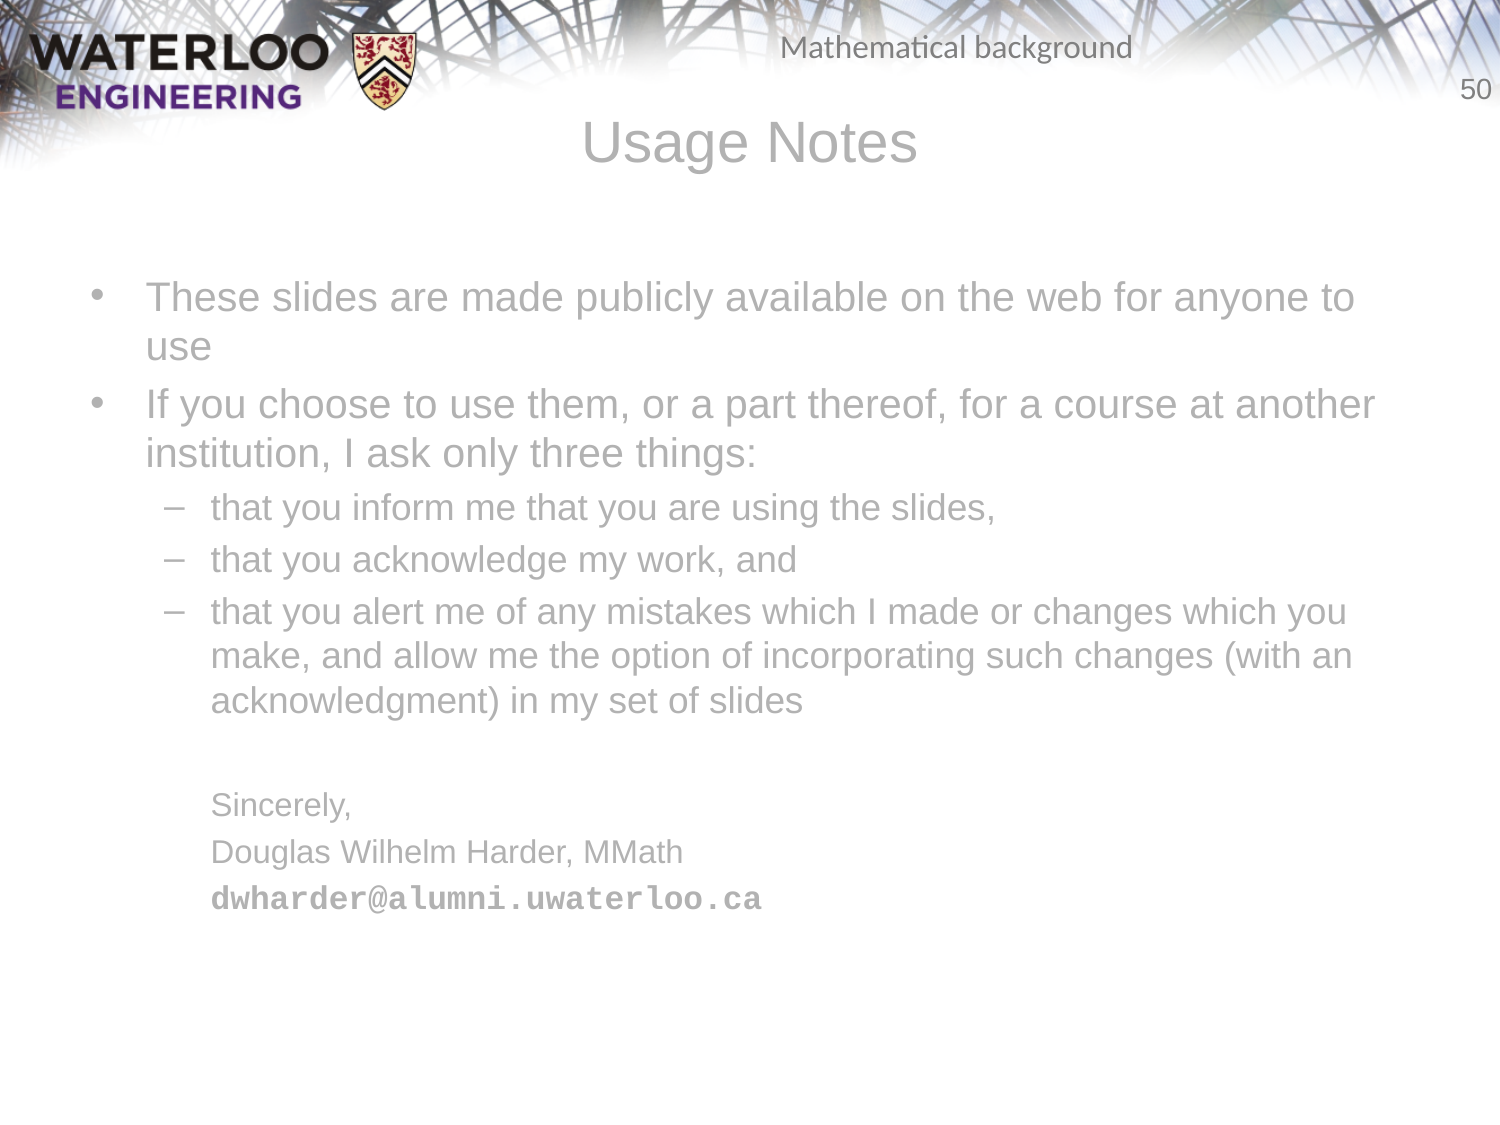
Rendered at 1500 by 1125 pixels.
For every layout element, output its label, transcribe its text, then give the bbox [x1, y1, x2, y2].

list These slides are made publicly available on the web for anyone to use If you choose to use them, or a part thereof, for a course at another institution, I ask only three things: that you inform me that you are using the slides, that you acknowledge my work, and that you alert me of any mistakes which I made or changes which you make, and allow me the option of incorporating such changes (with an acknowledgment) in my set of slides Sincerely, Douglas Wilhelm Harder, MMath dwharder@alumni.uwaterloo.ca [74, 262, 1426, 1006]
picture [0, 0, 1500, 1125]
title Usage Notes [74, 44, 1426, 233]
